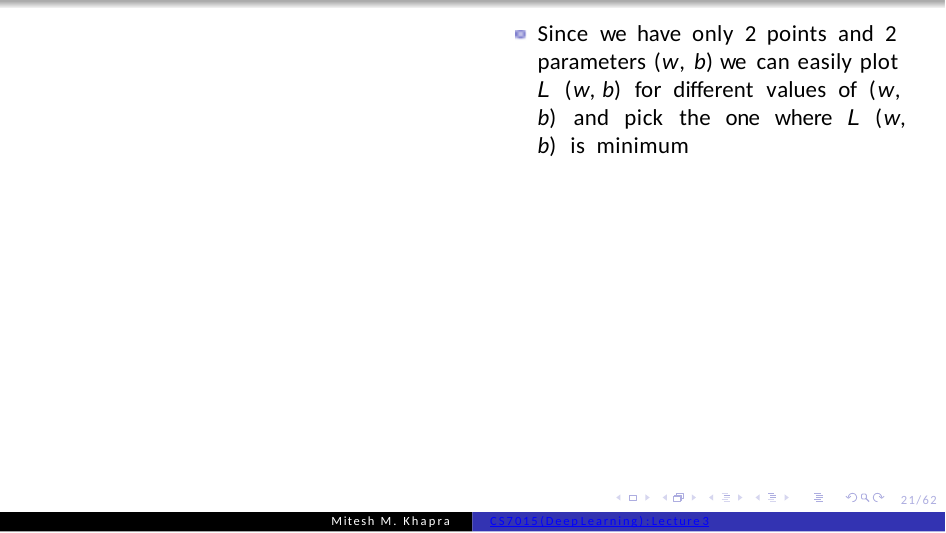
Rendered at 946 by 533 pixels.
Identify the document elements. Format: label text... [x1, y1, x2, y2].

picture [0, 0, 945, 8]
text_box 21/62 [898, 493, 941, 508]
picture [515, 30, 527, 42]
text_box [0, 511, 946, 532]
text_box Since we have only 2 points and 2 parameters (w, b) we can easily plot L (w, b) for different values of (w, b) and pick the one where L (w, b) is minimum [535, 16, 908, 158]
